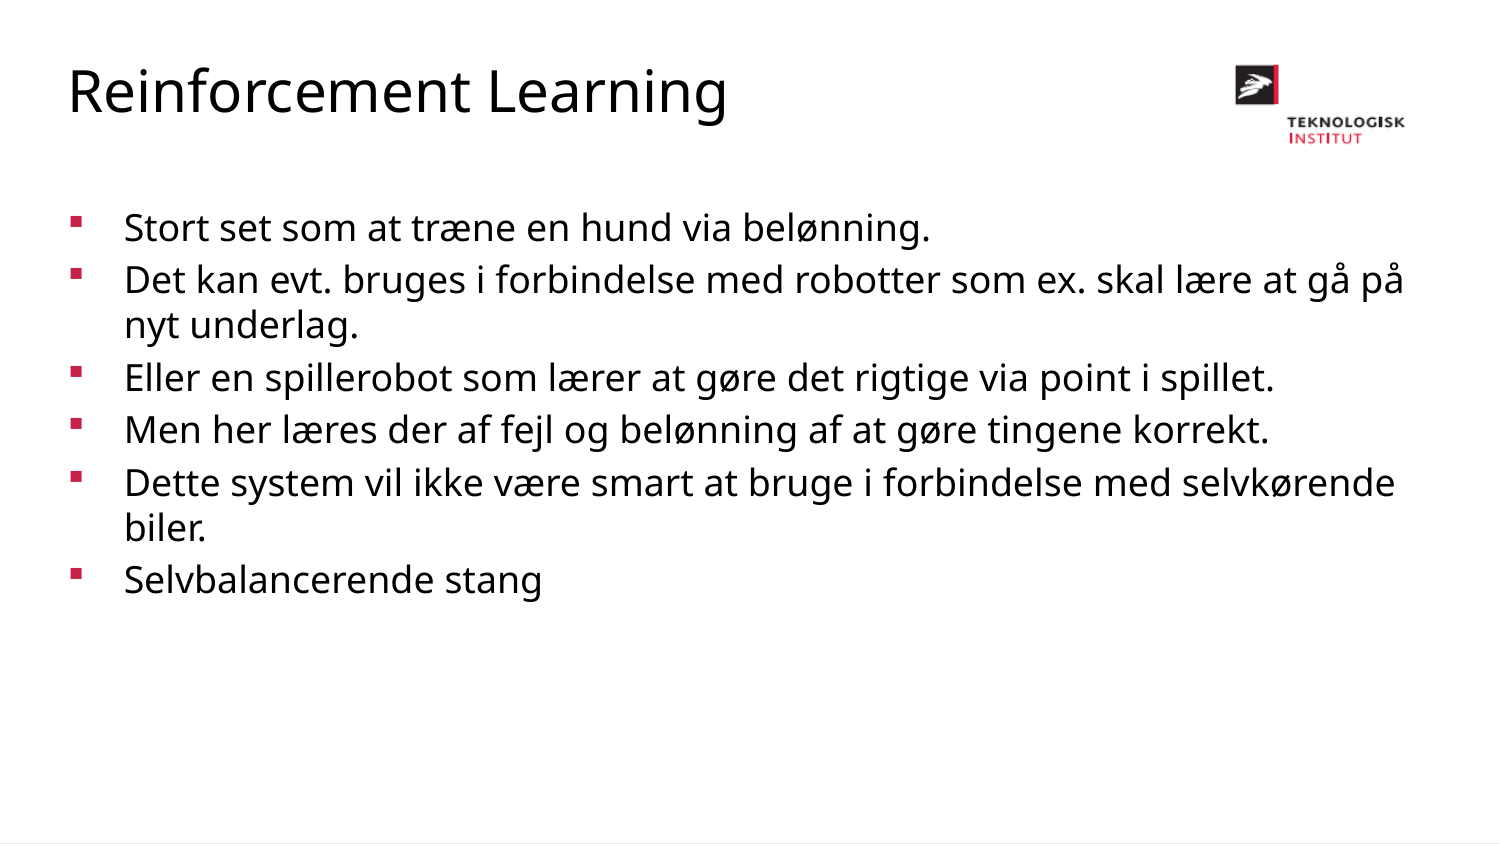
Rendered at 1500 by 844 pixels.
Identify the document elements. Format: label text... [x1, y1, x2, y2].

list Reinforcement Learning [46, 33, 1204, 185]
list Stort set som at træne en hund via belønning. Det kan evt. bruges i forbindelse med robotter som ex. skal lære at gå på nyt underlag. Eller en spillerobot som lærer at gøre det rigtige via point i spillet. Men her læres der af fejl og belønning af at gøre tingene korrekt. Dette system vil ikke være smart at bruge i forbindelse med selvkørende biler. Selvbalancerende stang [46, 183, 1447, 616]
